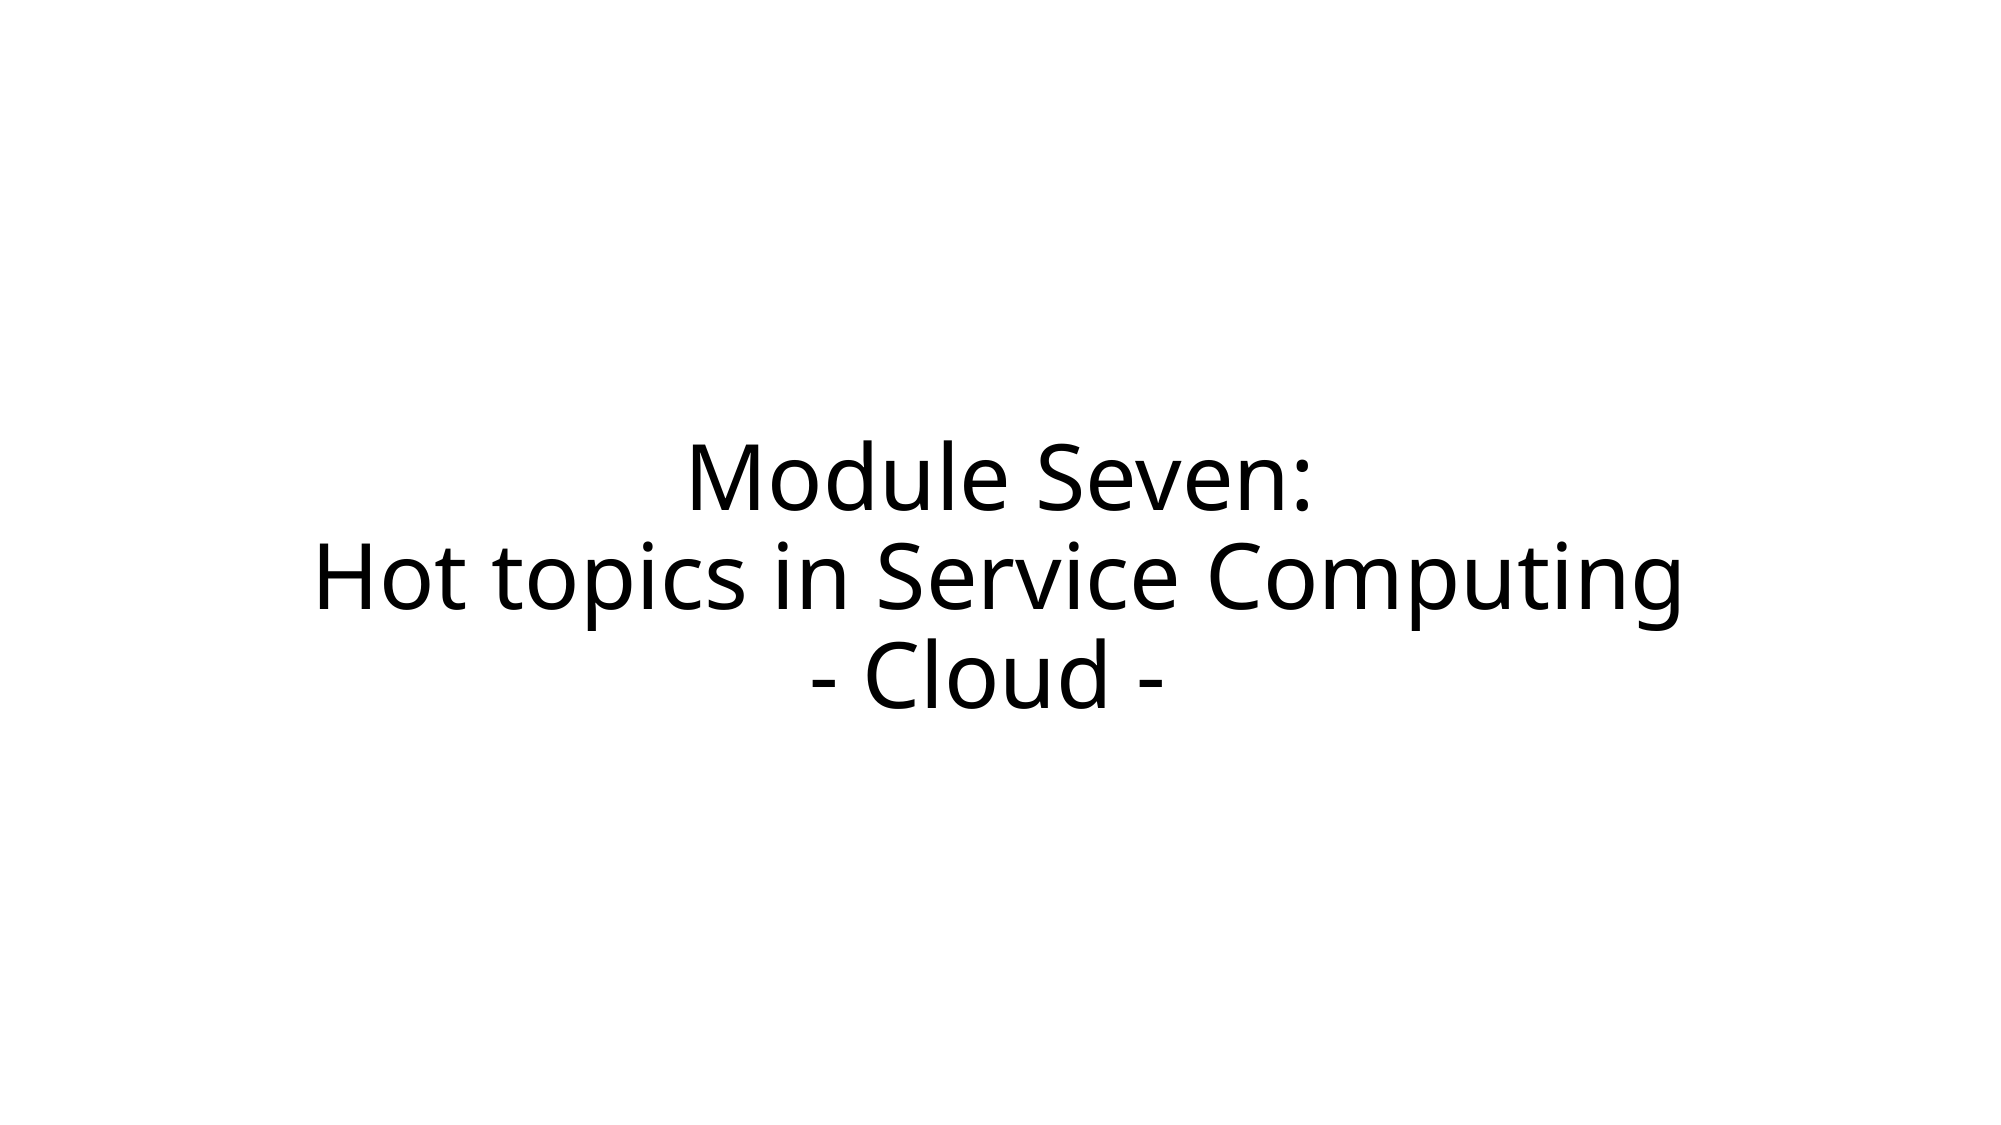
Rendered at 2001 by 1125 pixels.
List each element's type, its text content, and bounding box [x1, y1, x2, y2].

title Module Seven: Hot topics in Service Computing - Cloud - [80, 267, 1920, 736]
